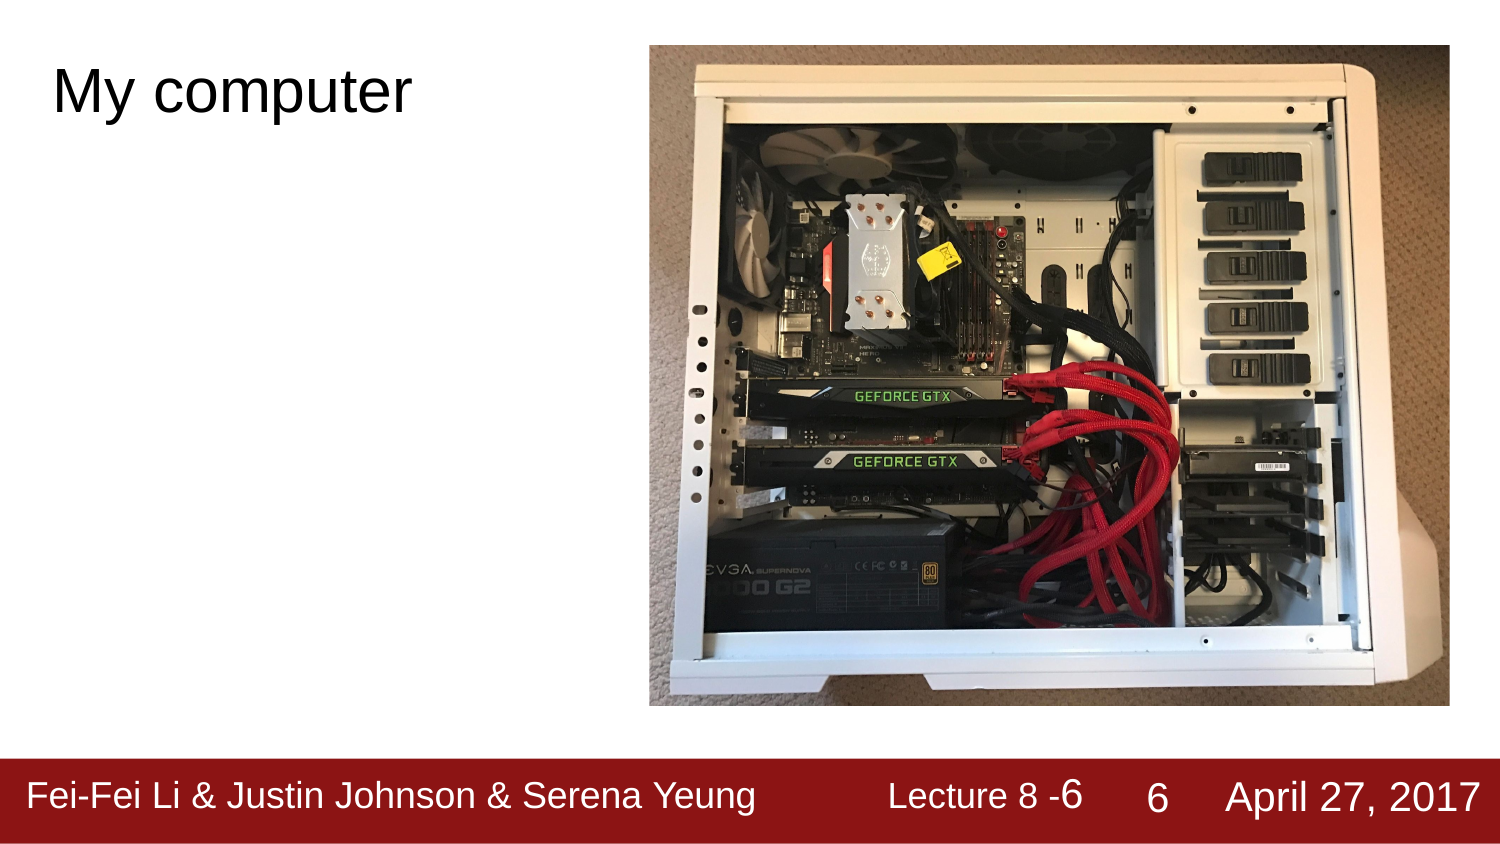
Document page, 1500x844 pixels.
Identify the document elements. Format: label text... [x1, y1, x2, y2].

text_box 6 [1144, 773, 1172, 822]
title My computer [50, 48, 416, 192]
text_box [649, 45, 1450, 706]
footer April 27, 2017 [1223, 771, 1484, 844]
slide_number Fei-Fei Li & Justin Johnson & Serena Yeung [23, 772, 765, 844]
text_box Lecture 8 -6 [885, 771, 1107, 822]
